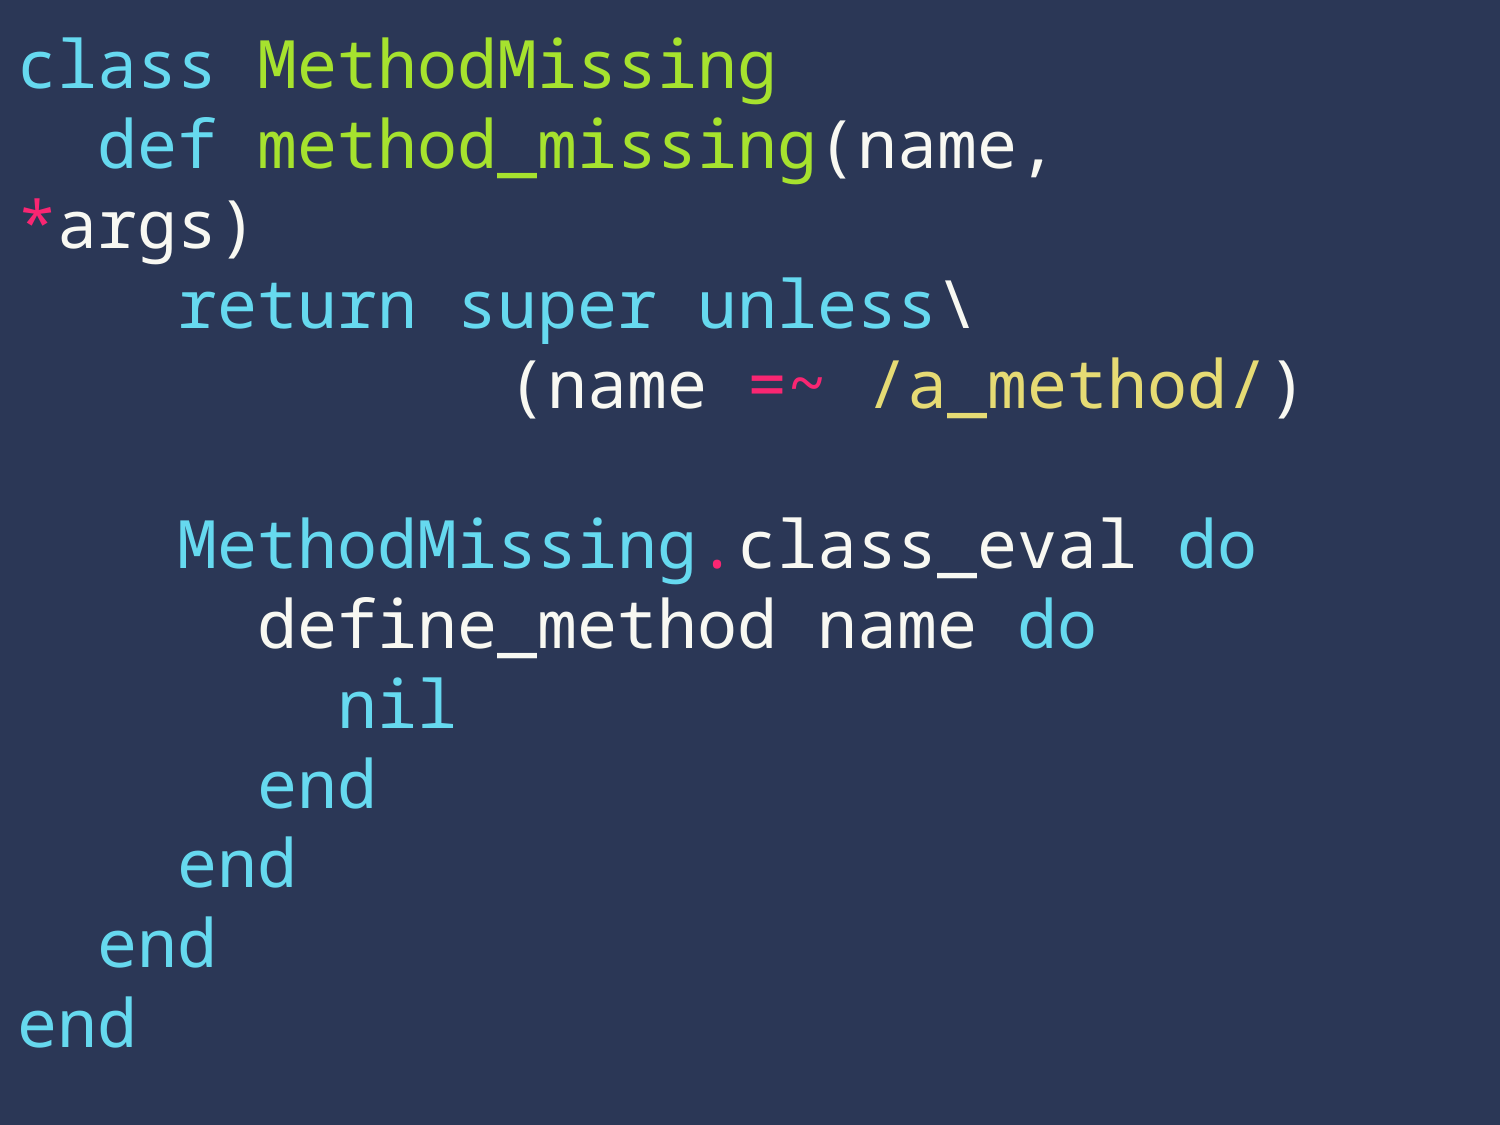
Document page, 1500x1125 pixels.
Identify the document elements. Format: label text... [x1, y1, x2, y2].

text_box class MethodMissing def method_missing(name, *args) return super unless\ (name =~ /a_method/) MethodMissing.class_eval do define_method name do nil end end end end [3, 14, 1337, 1069]
